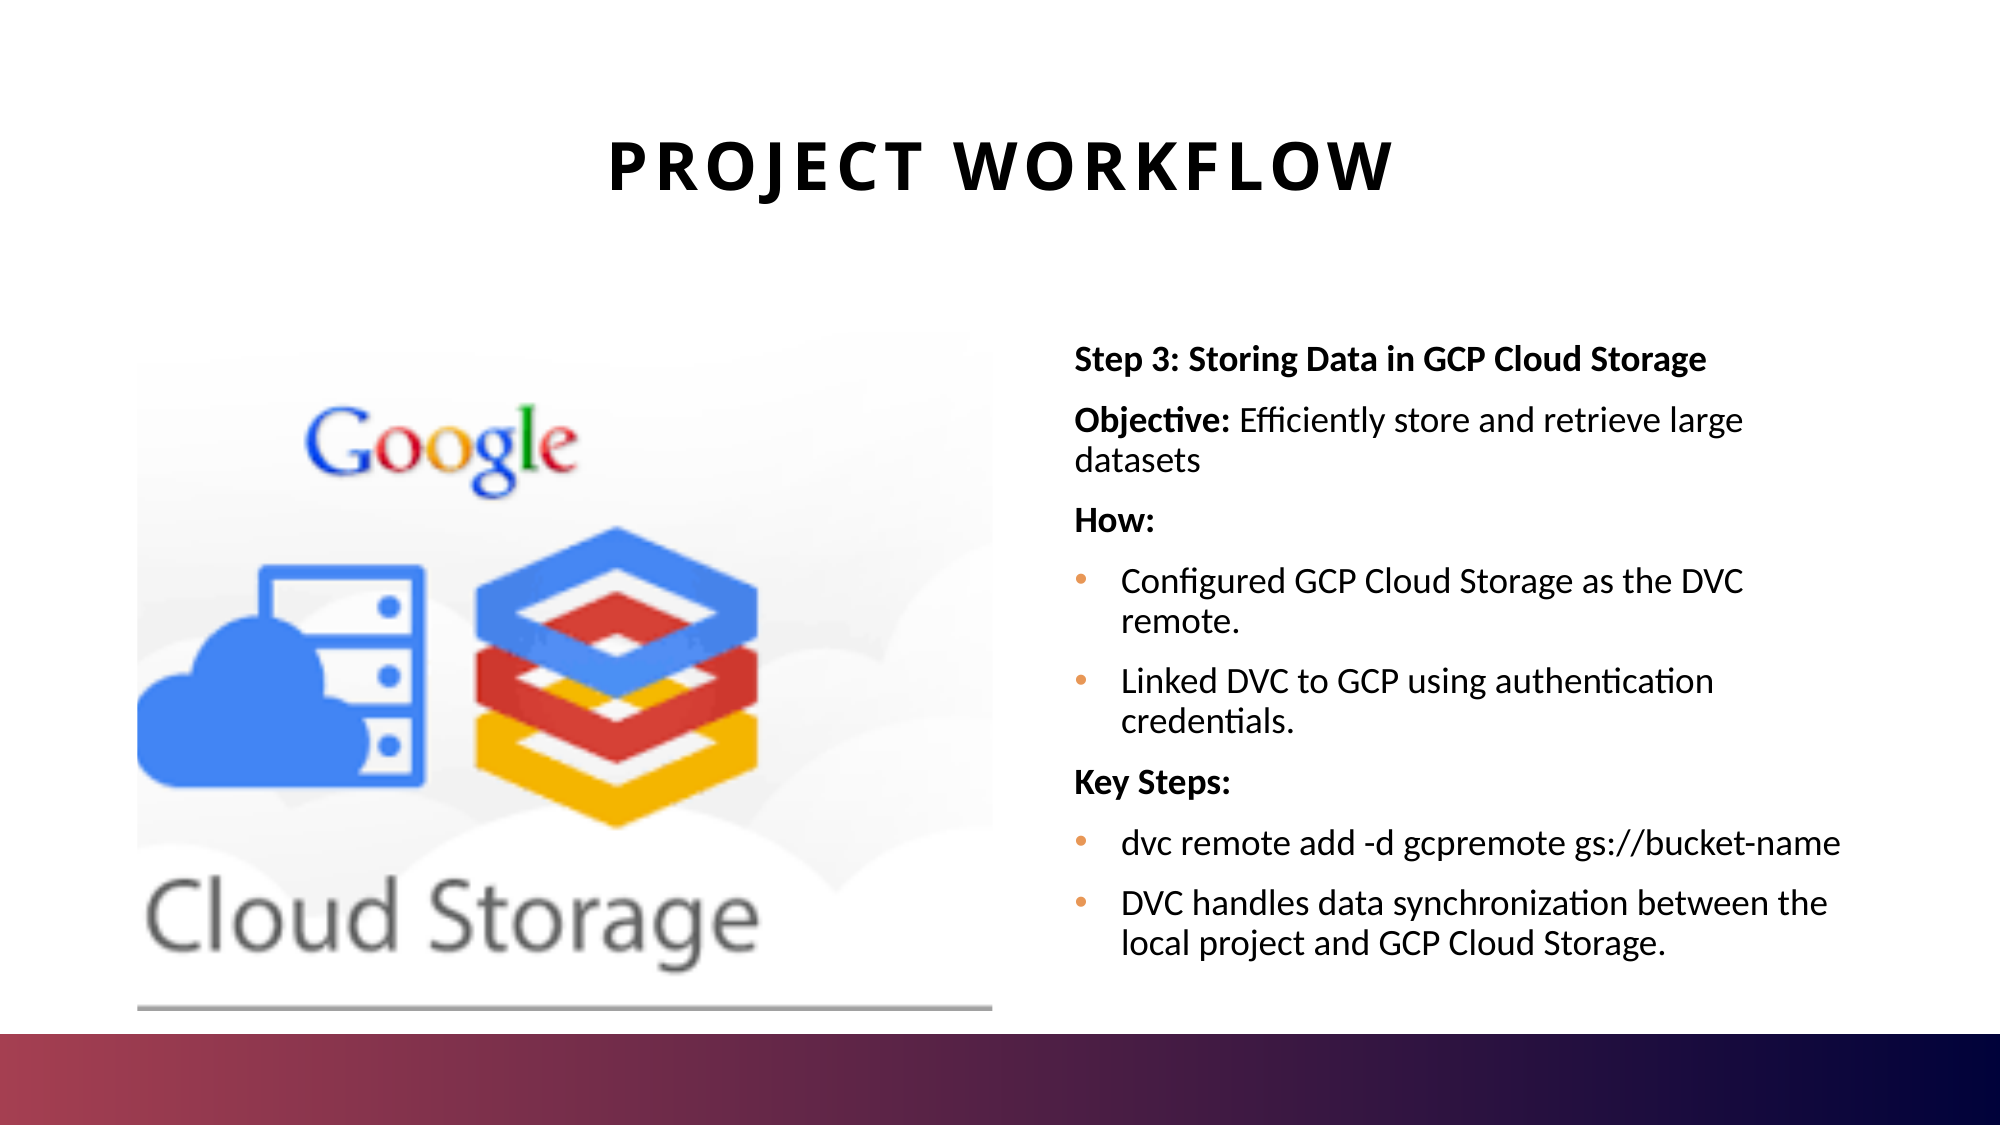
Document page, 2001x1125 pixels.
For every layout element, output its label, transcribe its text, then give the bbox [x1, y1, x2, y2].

title Project Workflow [137, 60, 1863, 278]
text_box [0, 1033, 2000, 1125]
picture [136, 331, 993, 1012]
list Step 3: Storing Data in GCP Cloud Storage Objective: Efficiently store and retrieve large datasets How: Configured GCP Cloud Storage as the DVC remote. Linked DVC to GCP using authentication credentials. Key Steps: dvc remote add -d gcpremote gs://bucket-name DVC handles data synchronization between the local project and GCP Cloud Storage. [1059, 332, 1863, 1011]
